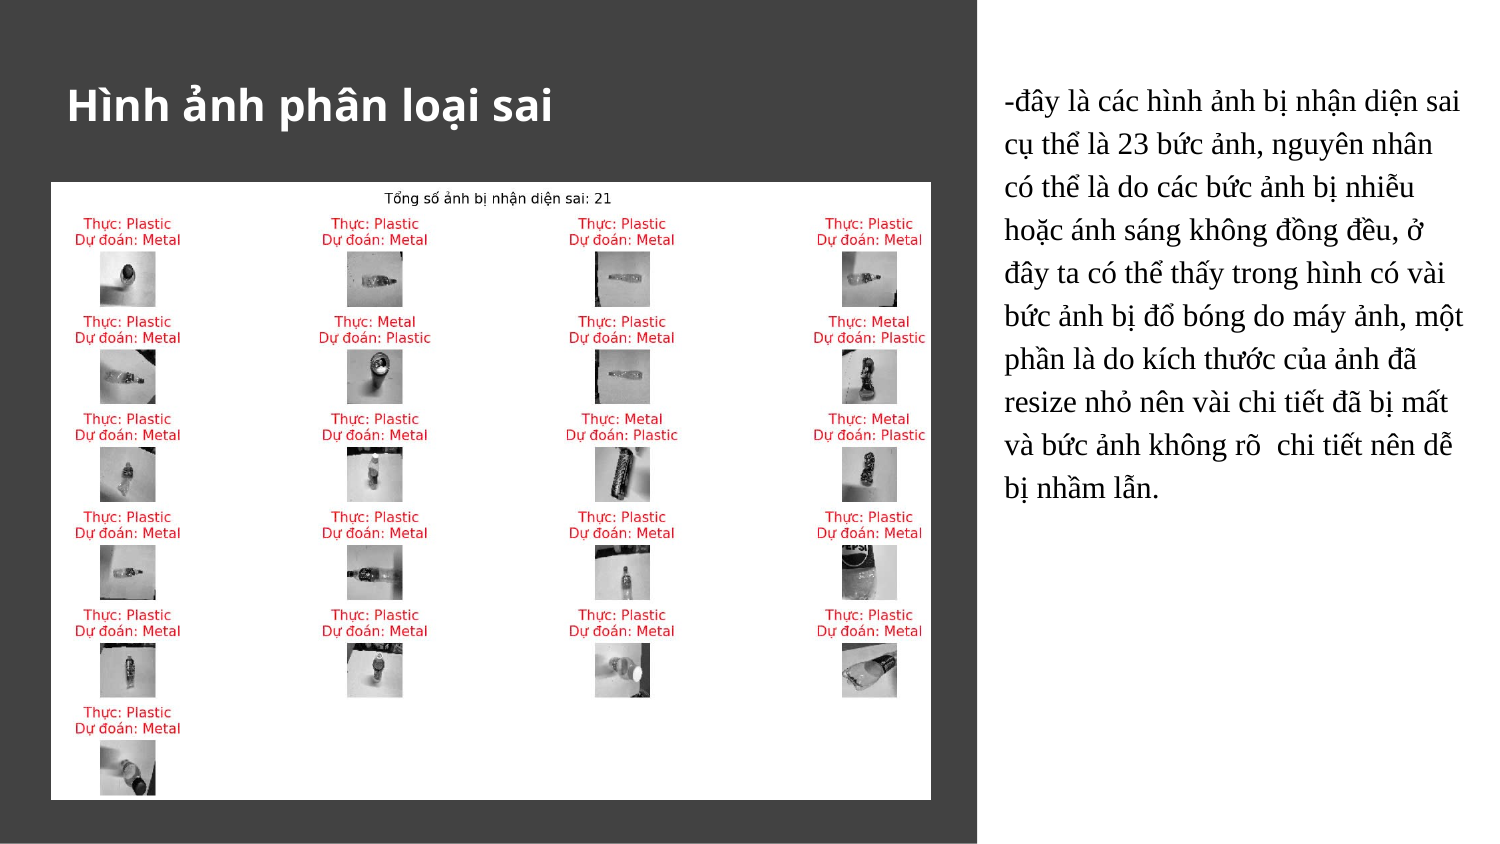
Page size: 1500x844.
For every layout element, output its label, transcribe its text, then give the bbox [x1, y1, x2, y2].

picture [51, 182, 931, 801]
title Hình ảnh phân loại sai [51, 59, 931, 150]
text_box -đây là các hình ảnh bị nhận diện sai cụ thể là 23 bức ảnh, nguyên nhân có thể là do các bức ảnh bị nhiễu hoặc ánh sáng không đồng đều, ở đây ta có thể thấy trong hình có vài bức ảnh bị đổ bóng do máy ảnh, một phần là do kích thước của ảnh đã resize nhỏ nên vài chi tiết đã bị mất và bức ảnh không rõ chi tiết nên dễ bị nhầm lẫn. [989, 59, 1482, 521]
